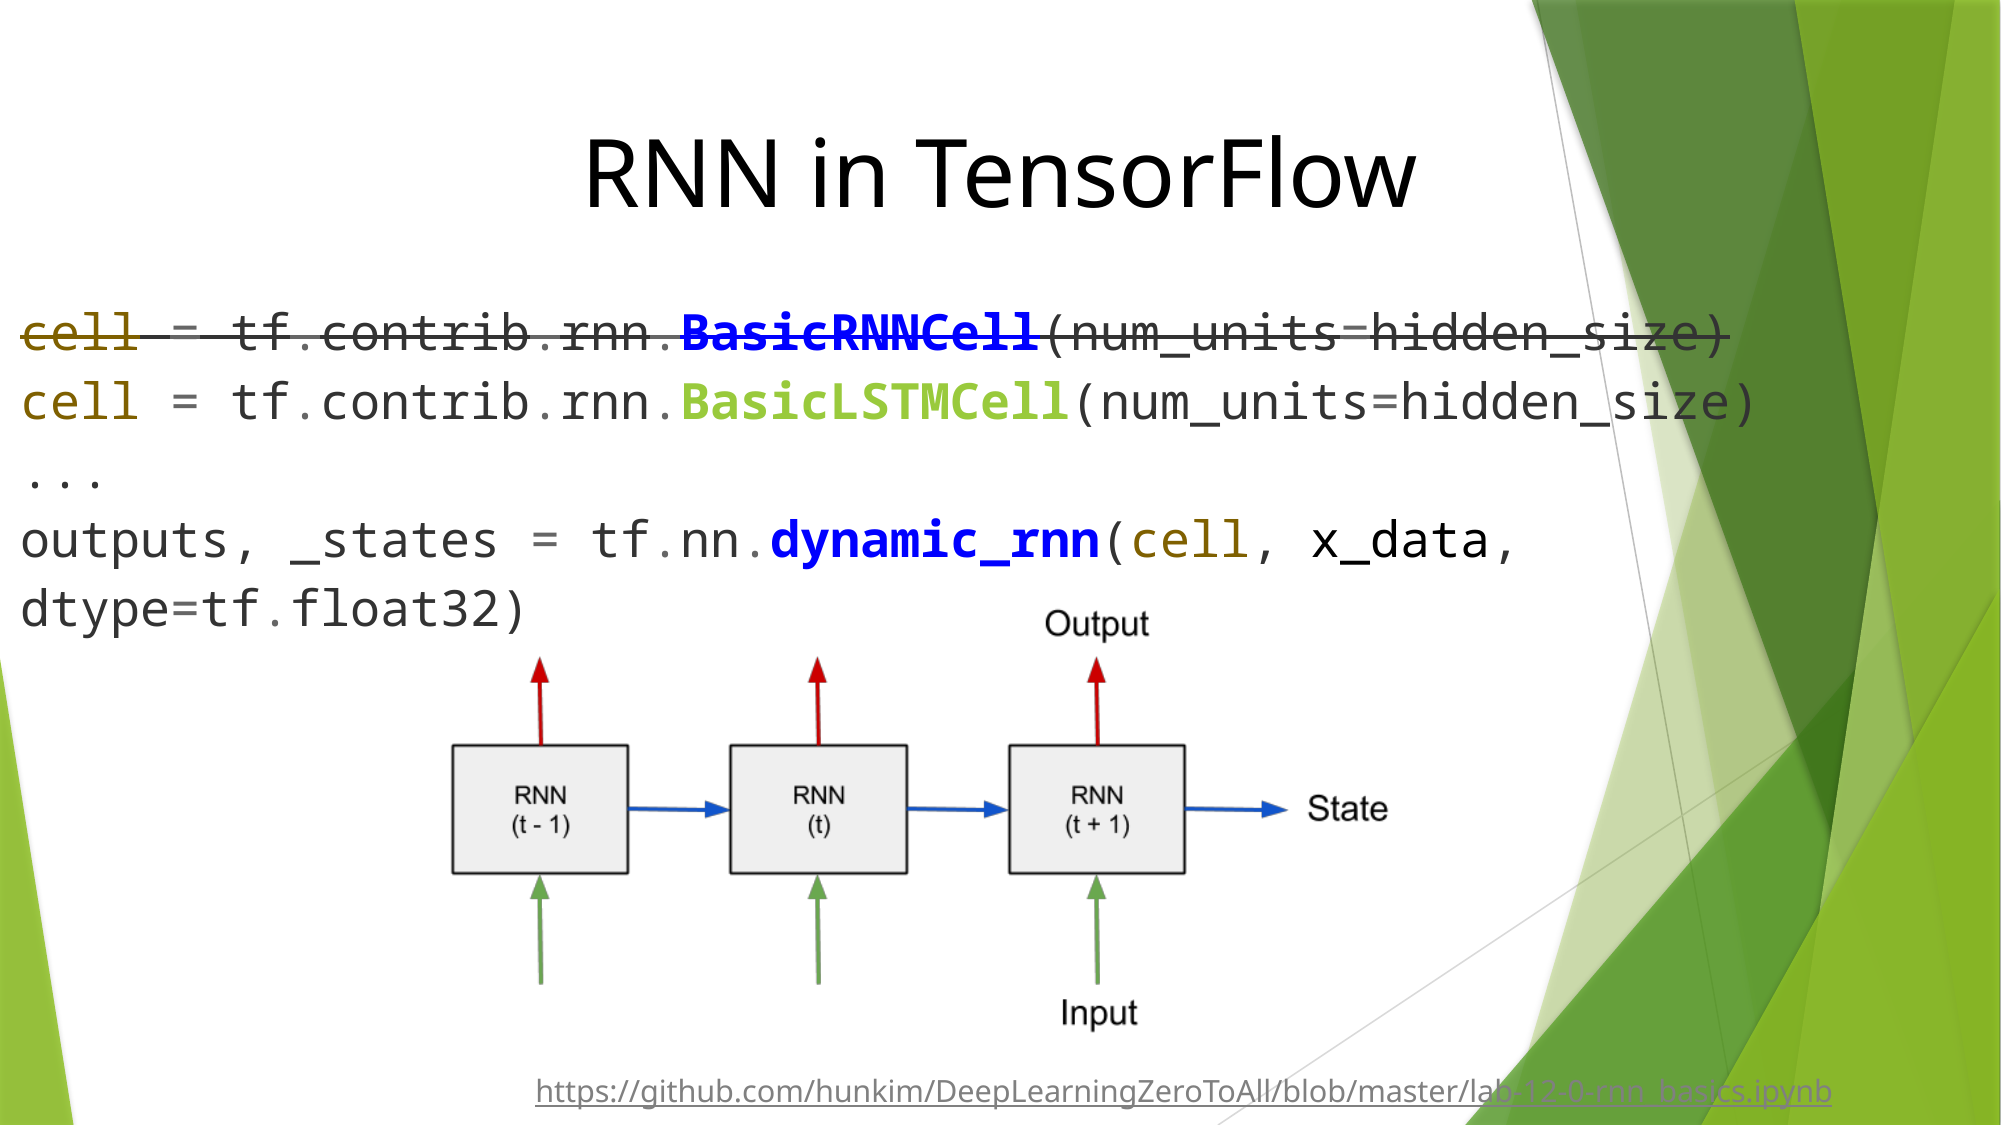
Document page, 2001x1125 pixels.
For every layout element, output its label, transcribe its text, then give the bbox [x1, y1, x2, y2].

title RNN in TensorFlow [396, 29, 1604, 169]
text_box cell = tf.contrib.rnn.BasicRNNCell(num_units=hidden_size) cell = tf.contrib.rnn.BasicLSTMCell(num_units=hidden_size) ... outputs, _states = tf.nn.dynamic_rnn(cell, x_data, dtype=tf.float32) [0, 169, 2000, 759]
text_box https://github.com/hunkim/DeepLearningZeroToAll/blob/master/lab-12-0-rnn_basics.ipynb [515, 1019, 2000, 1125]
picture [434, 571, 1434, 1068]
